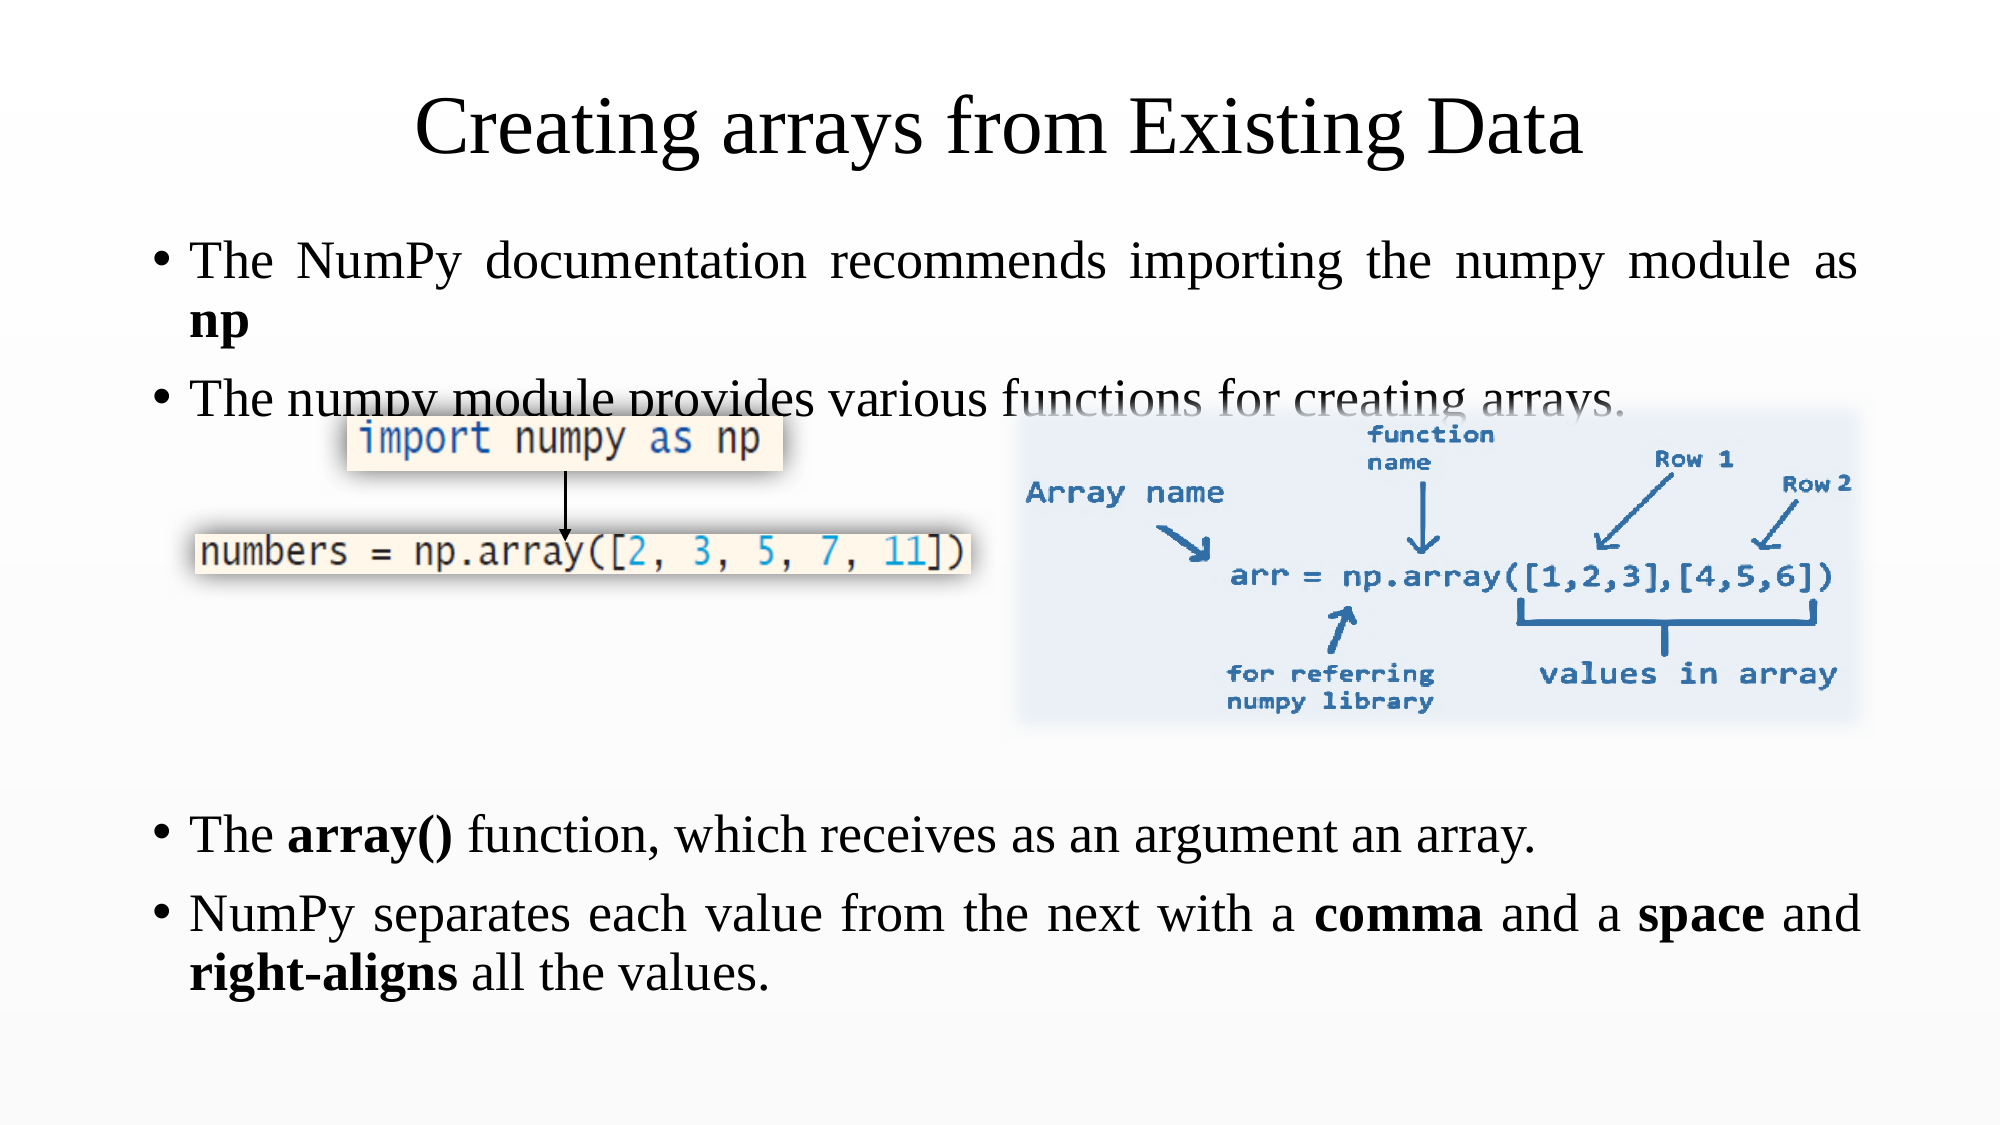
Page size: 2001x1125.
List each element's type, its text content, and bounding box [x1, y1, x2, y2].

list The NumPy documentation recommends importing the numpy module as np The numpy module provides various functions for creating arrays. The array() function, which receives as an argument an array. NumPy separates each value from the next with a comma and a space and right-aligns all the values. [137, 224, 1877, 1025]
picture [1000, 392, 1877, 741]
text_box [195, 416, 971, 574]
title Creating arrays from Existing Data [137, 60, 1863, 193]
